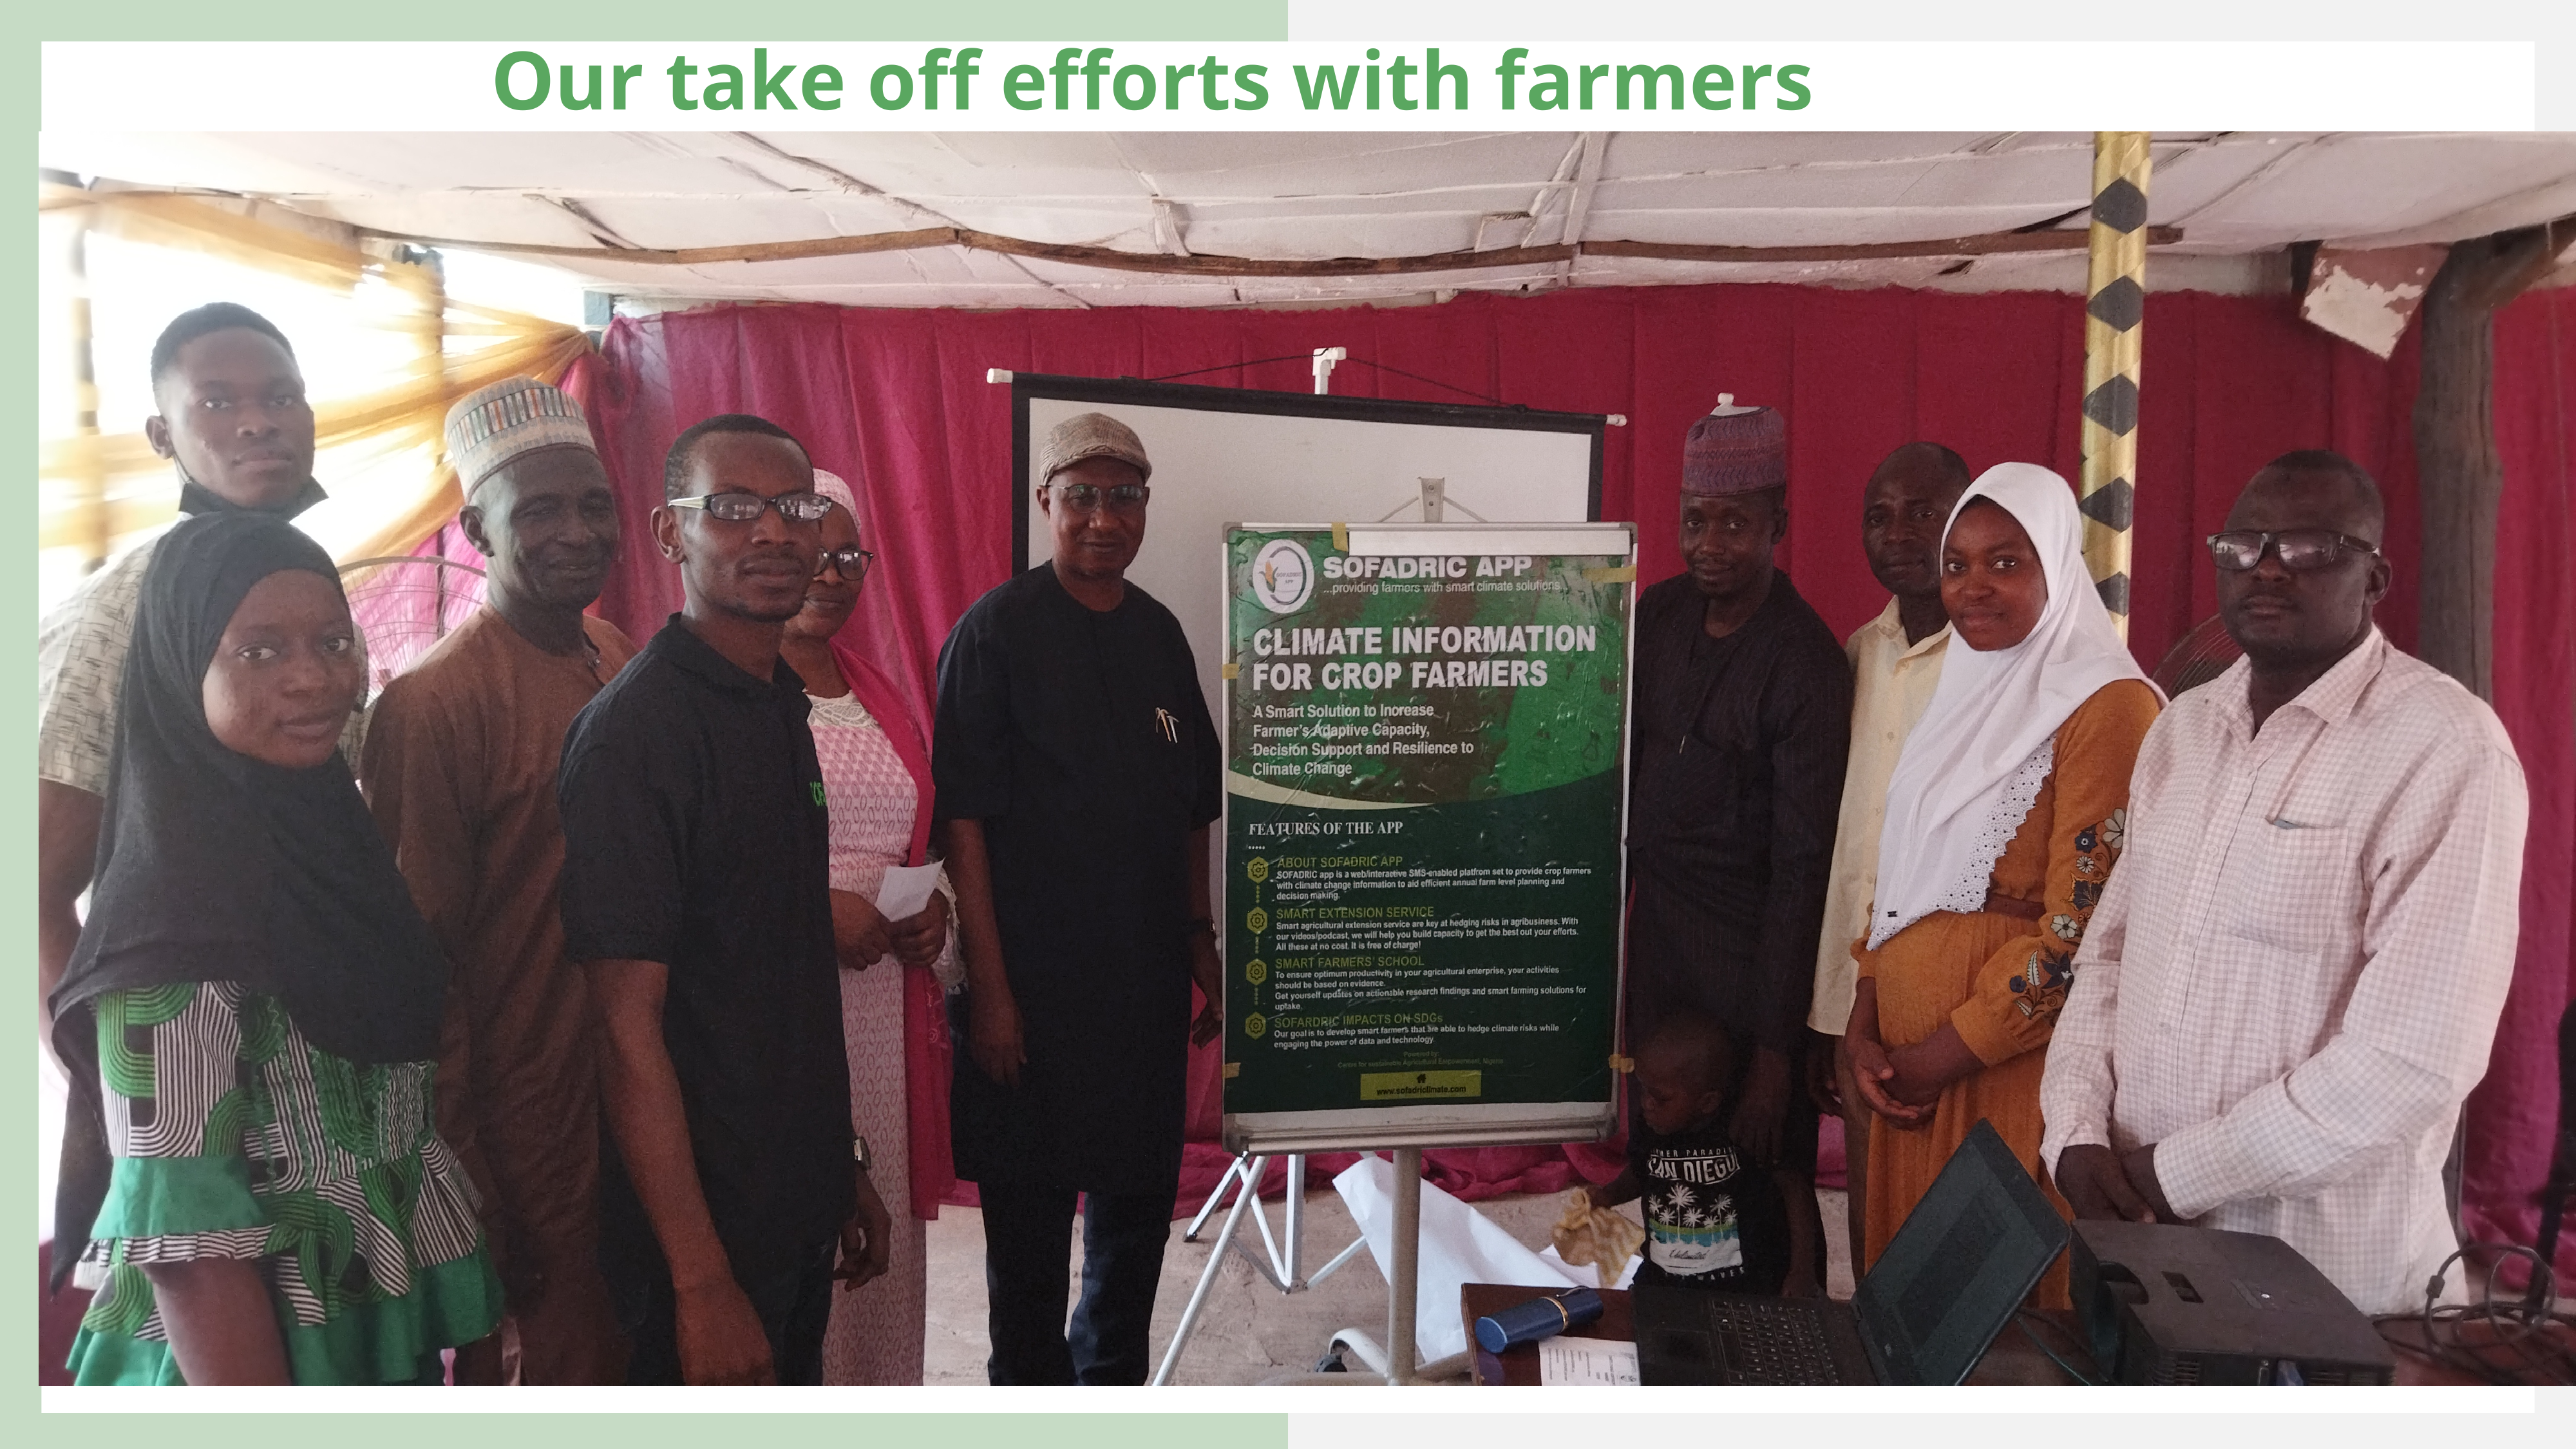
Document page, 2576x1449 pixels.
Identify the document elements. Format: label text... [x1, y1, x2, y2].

picture [39, 131, 2576, 1386]
text_box Our take off efforts with farmers [117, 24, 1853, 129]
